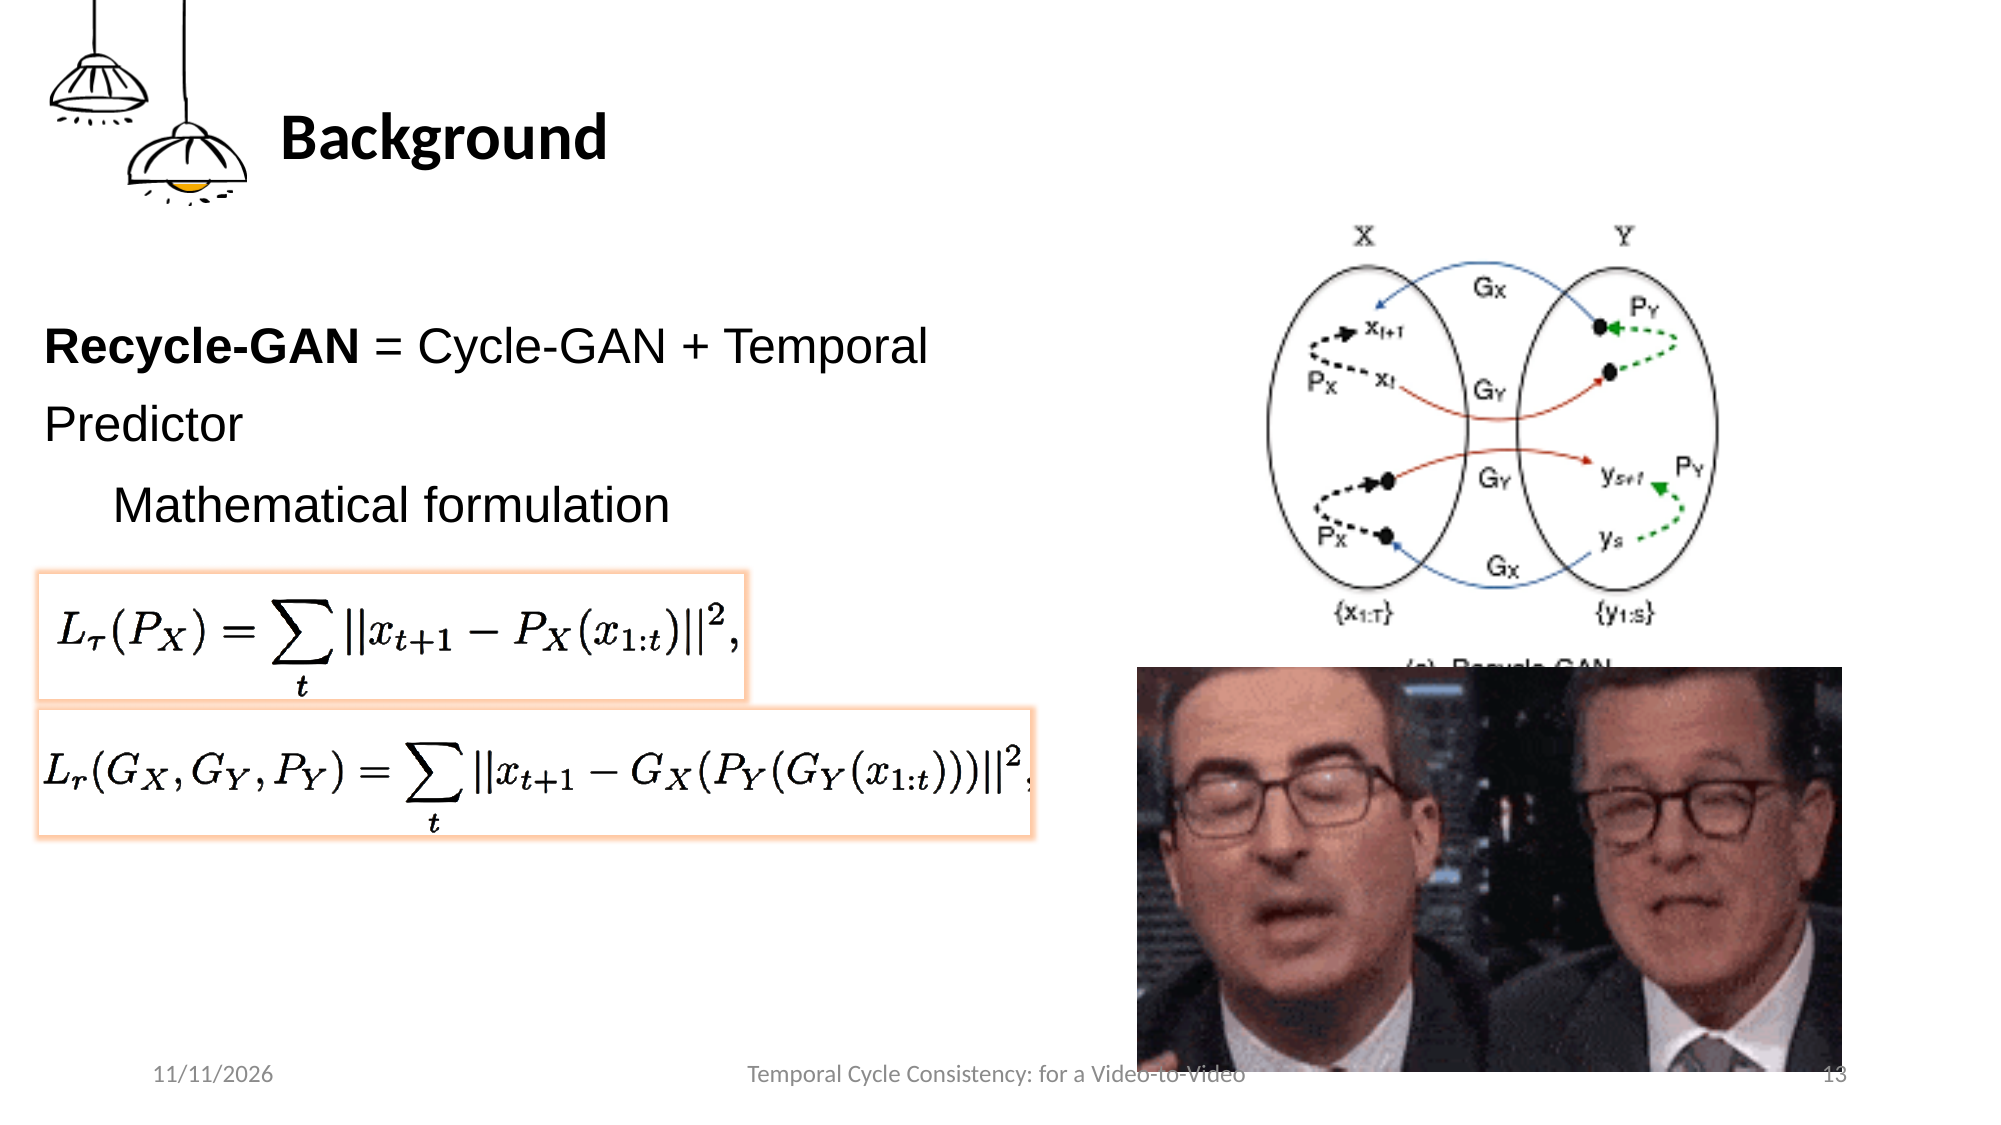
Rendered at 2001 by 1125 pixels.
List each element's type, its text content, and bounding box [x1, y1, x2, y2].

footer Temporal Cycle Consistency: for a Video-to-Video [662, 1042, 1338, 1103]
picture [39, 573, 744, 699]
text_box Recycle-GAN = Cycle-GAN + Temporal Predictor [28, 288, 1071, 1125]
text_box Mathematical formulation [91, 465, 693, 540]
picture [39, 710, 1030, 835]
text_box October 2020 Adama, Ethiopia [37, 571, 748, 703]
picture [49, 0, 247, 206]
text_box October 2020 Adama, Ethiopia [37, 708, 1034, 839]
picture [1137, 221, 1842, 1072]
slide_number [137, 1042, 588, 1103]
slide_number 13 [1412, 1042, 1863, 1103]
text_box Background [265, 100, 1875, 237]
